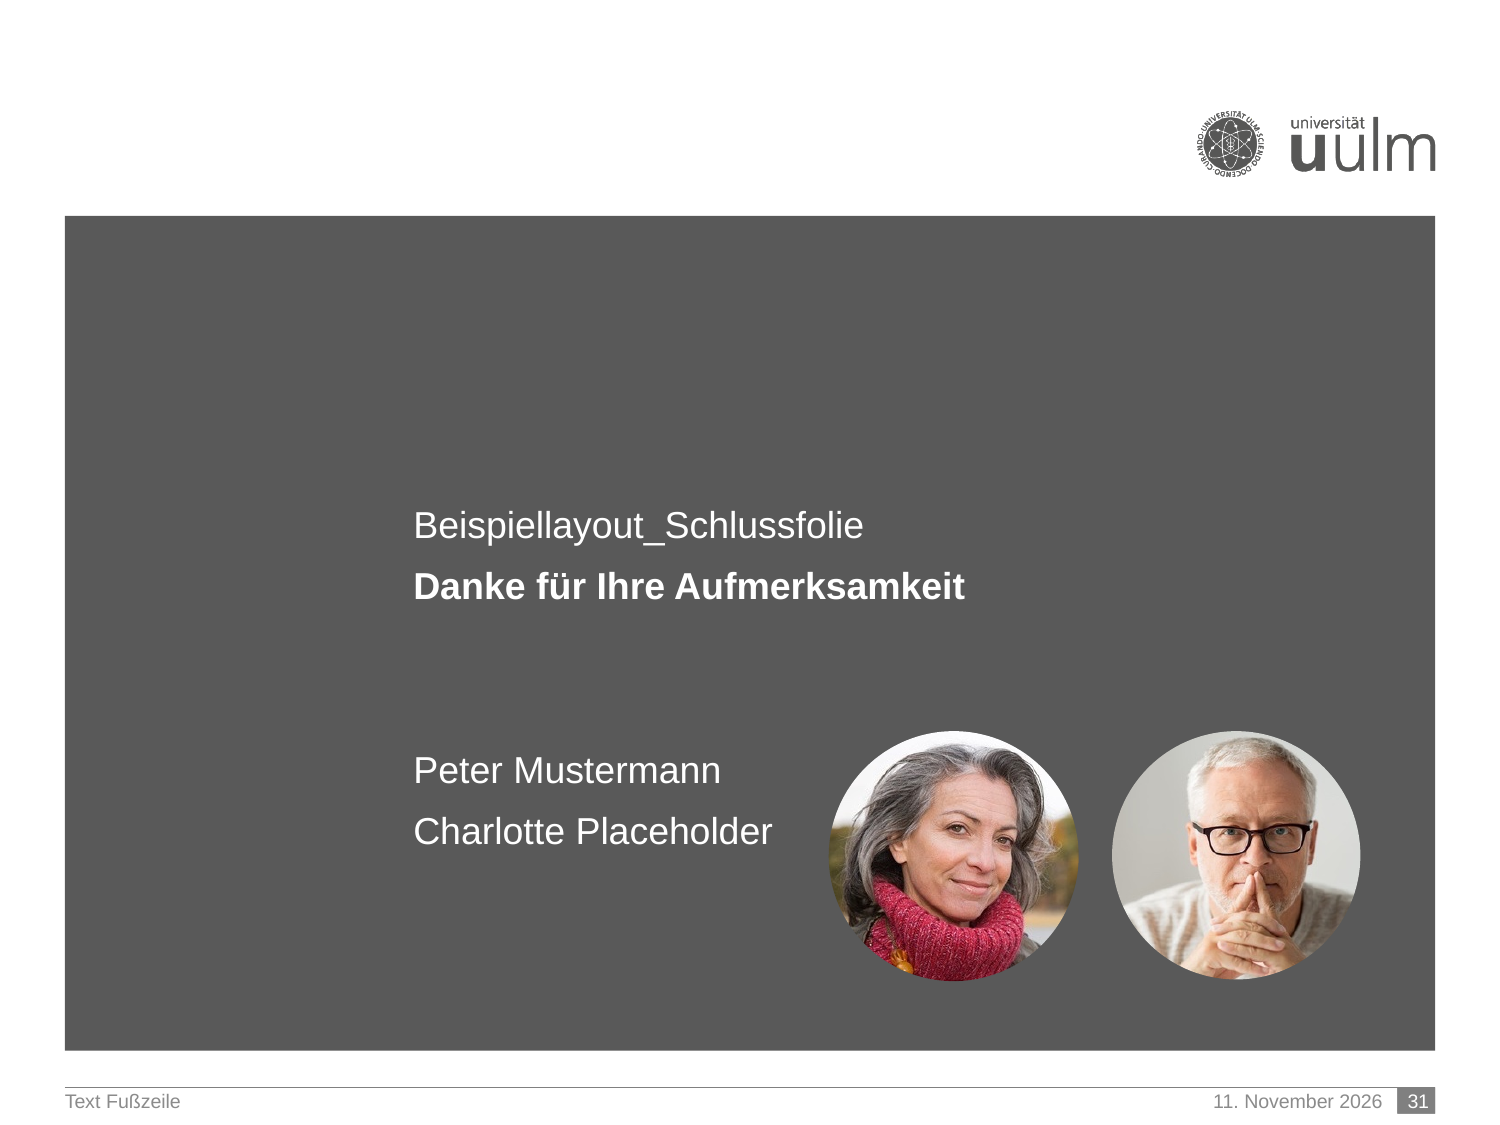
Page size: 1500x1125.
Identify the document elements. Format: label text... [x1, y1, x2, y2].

text_box [64, 215, 1436, 1052]
text_box [827, 730, 1080, 983]
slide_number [1213, 1088, 1374, 1125]
picture [1196, 110, 1436, 178]
slide_number 31 [1374, 1088, 1429, 1125]
text_box [1111, 730, 1362, 981]
footer Text Fußzeile [64, 1088, 1039, 1125]
list Beispiellayout_Schlussfolie Danke für Ihre Aufmerksamkeit Peter Mustermann Charlotte Placeholder [413, 505, 1436, 764]
